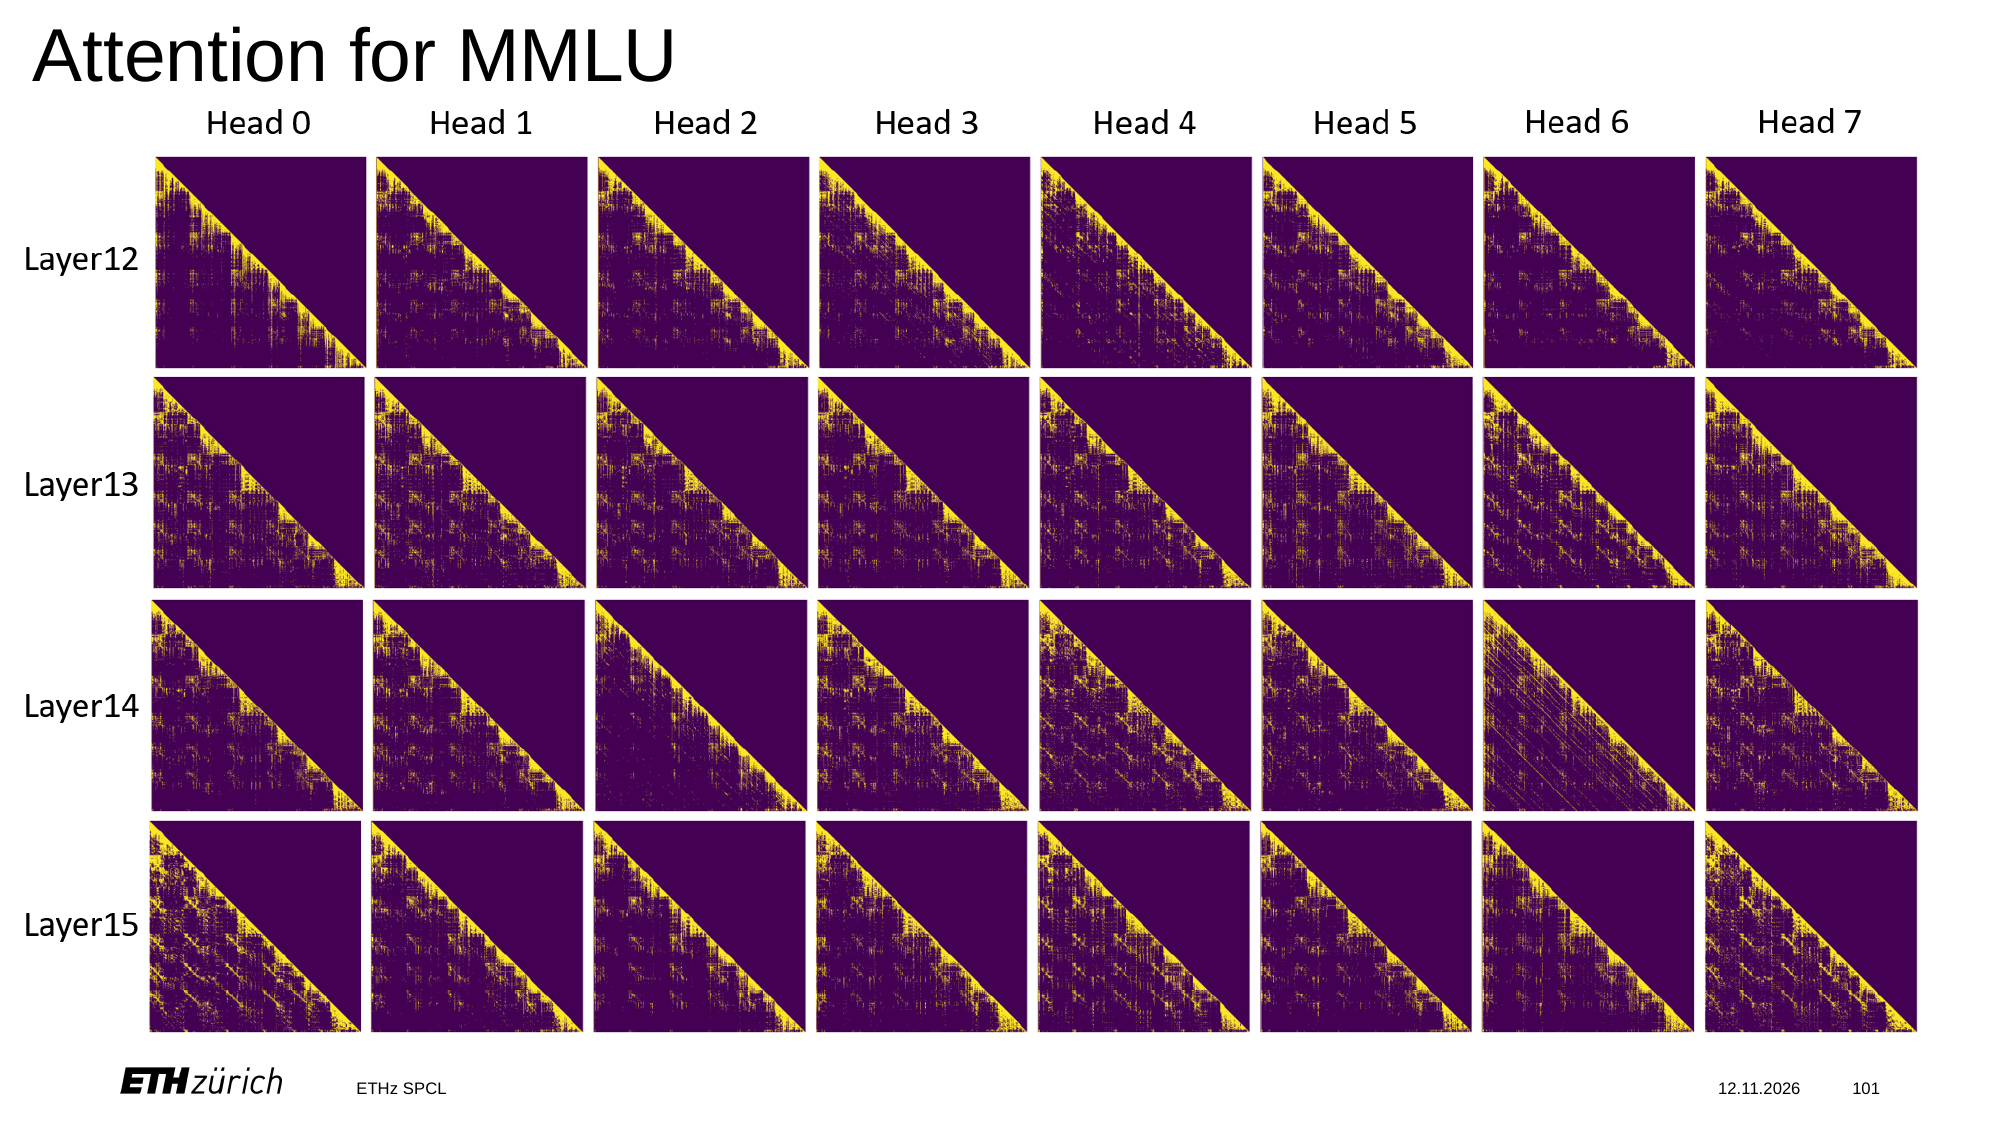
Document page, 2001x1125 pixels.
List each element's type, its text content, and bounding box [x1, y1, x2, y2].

slide_number 101 [1827, 1069, 1880, 1106]
picture [120, 1067, 282, 1094]
text_box Attention for MMLU [18, 0, 1113, 88]
picture [0, 88, 2000, 1037]
footer ETHz SPCL [356, 1069, 1243, 1106]
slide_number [1718, 1069, 1819, 1106]
